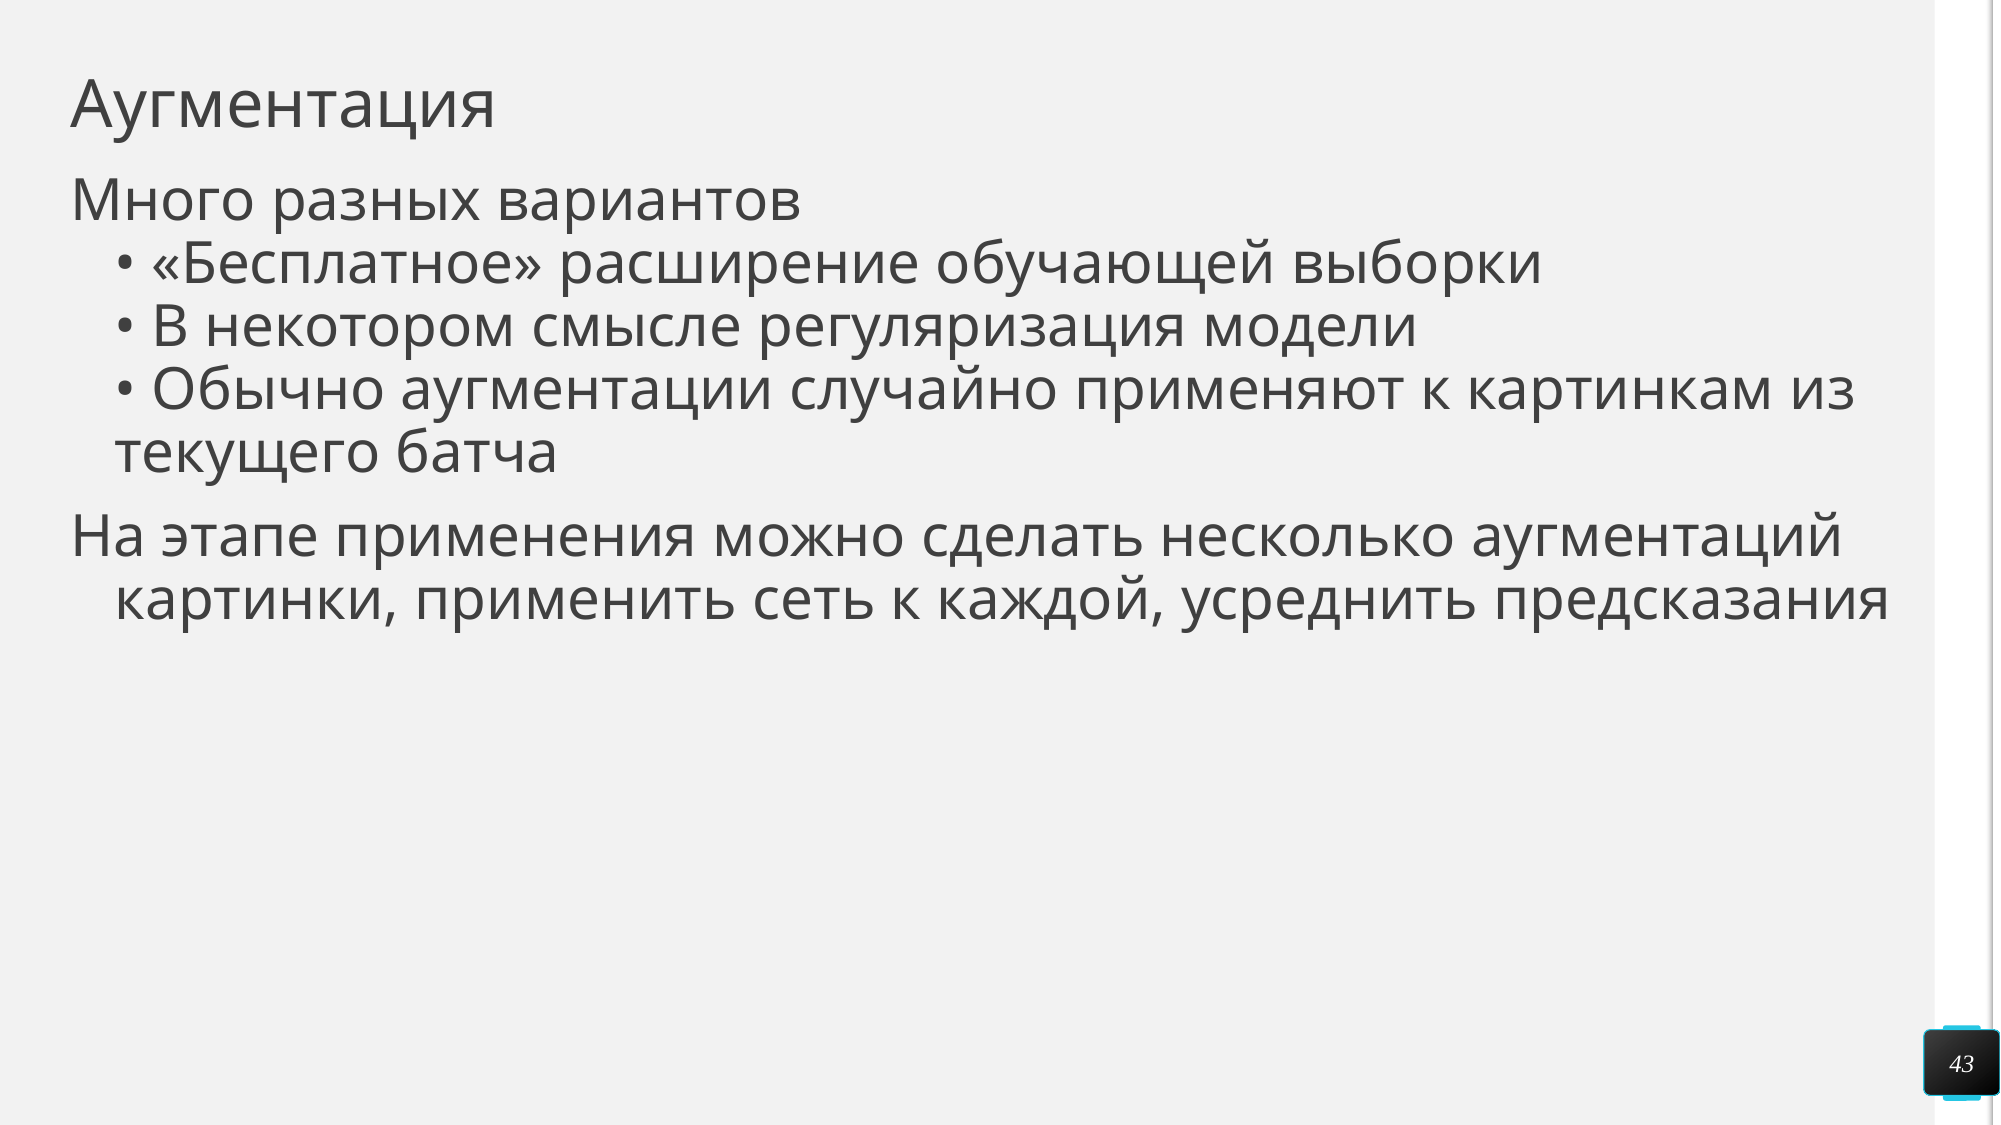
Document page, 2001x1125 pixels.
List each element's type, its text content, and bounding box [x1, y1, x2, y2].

title Аугментация [70, 70, 1930, 142]
list Много разных вариантов • «Бесплатное» расширение обучающей выборки • В некотором смысле регуляризация модели • Обычно аугментации случайно применяют к картинкам из текущего батча На этапе применения можно сделать несколько аугментаций картинки, применить сеть к каждой, усреднить предсказания [70, 170, 1930, 1016]
slide_number 43 [1923, 1029, 2000, 1096]
